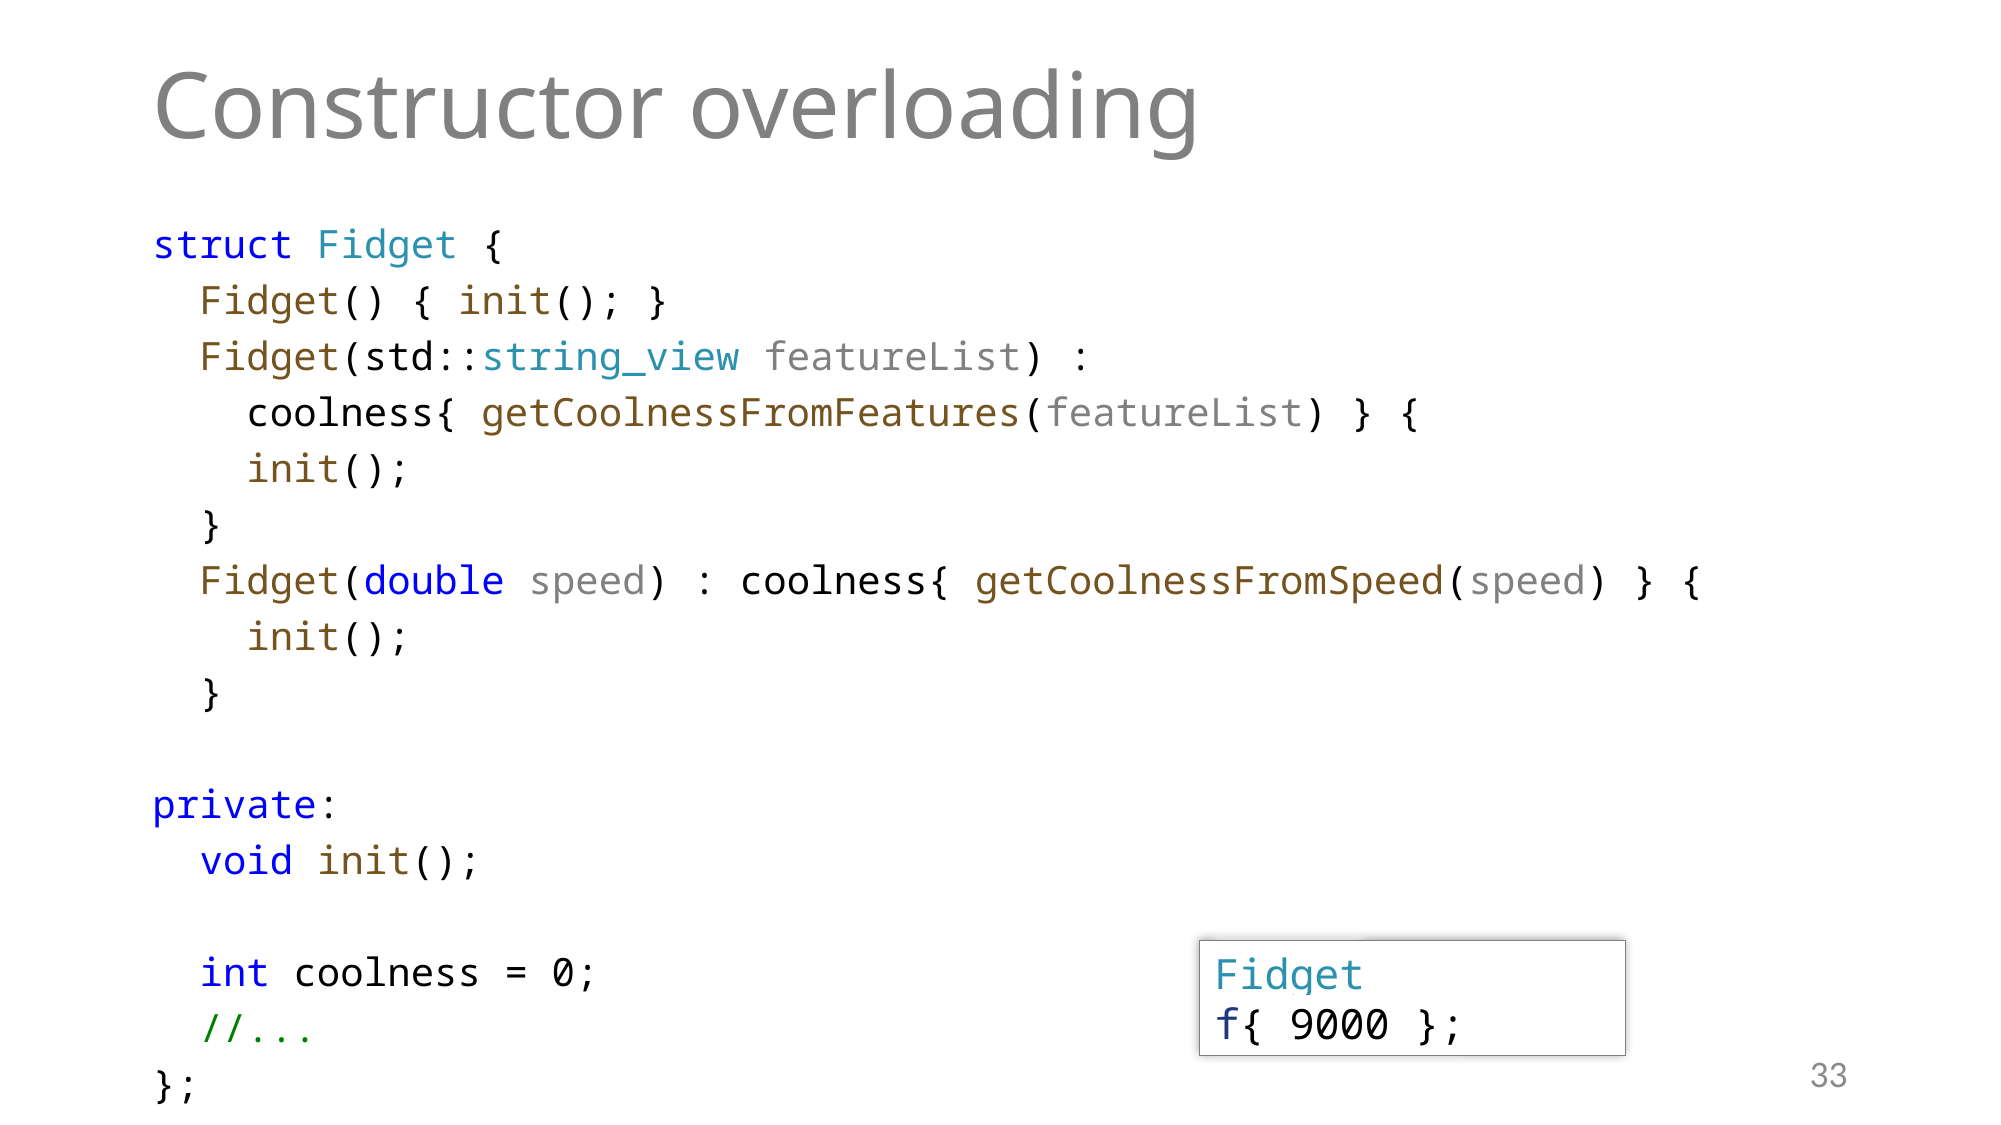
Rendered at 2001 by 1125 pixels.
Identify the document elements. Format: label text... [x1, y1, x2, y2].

text_box Fidget f{ 9000 }; [1199, 940, 1626, 1056]
slide_number 33 [1412, 1042, 1863, 1103]
title Constructor overloading [137, 0, 1863, 217]
list struct Fidget { Fidget() { init(); } Fidget(std::string_view featureList) : coolness{ getCoolnessFromFeatures(featureList) } { init(); } Fidget(double speed) : coolness{ getCoolnessFromSpeed(speed) } { init(); } private: void init(); int coolness = 0; //... }; [137, 217, 1863, 1125]
